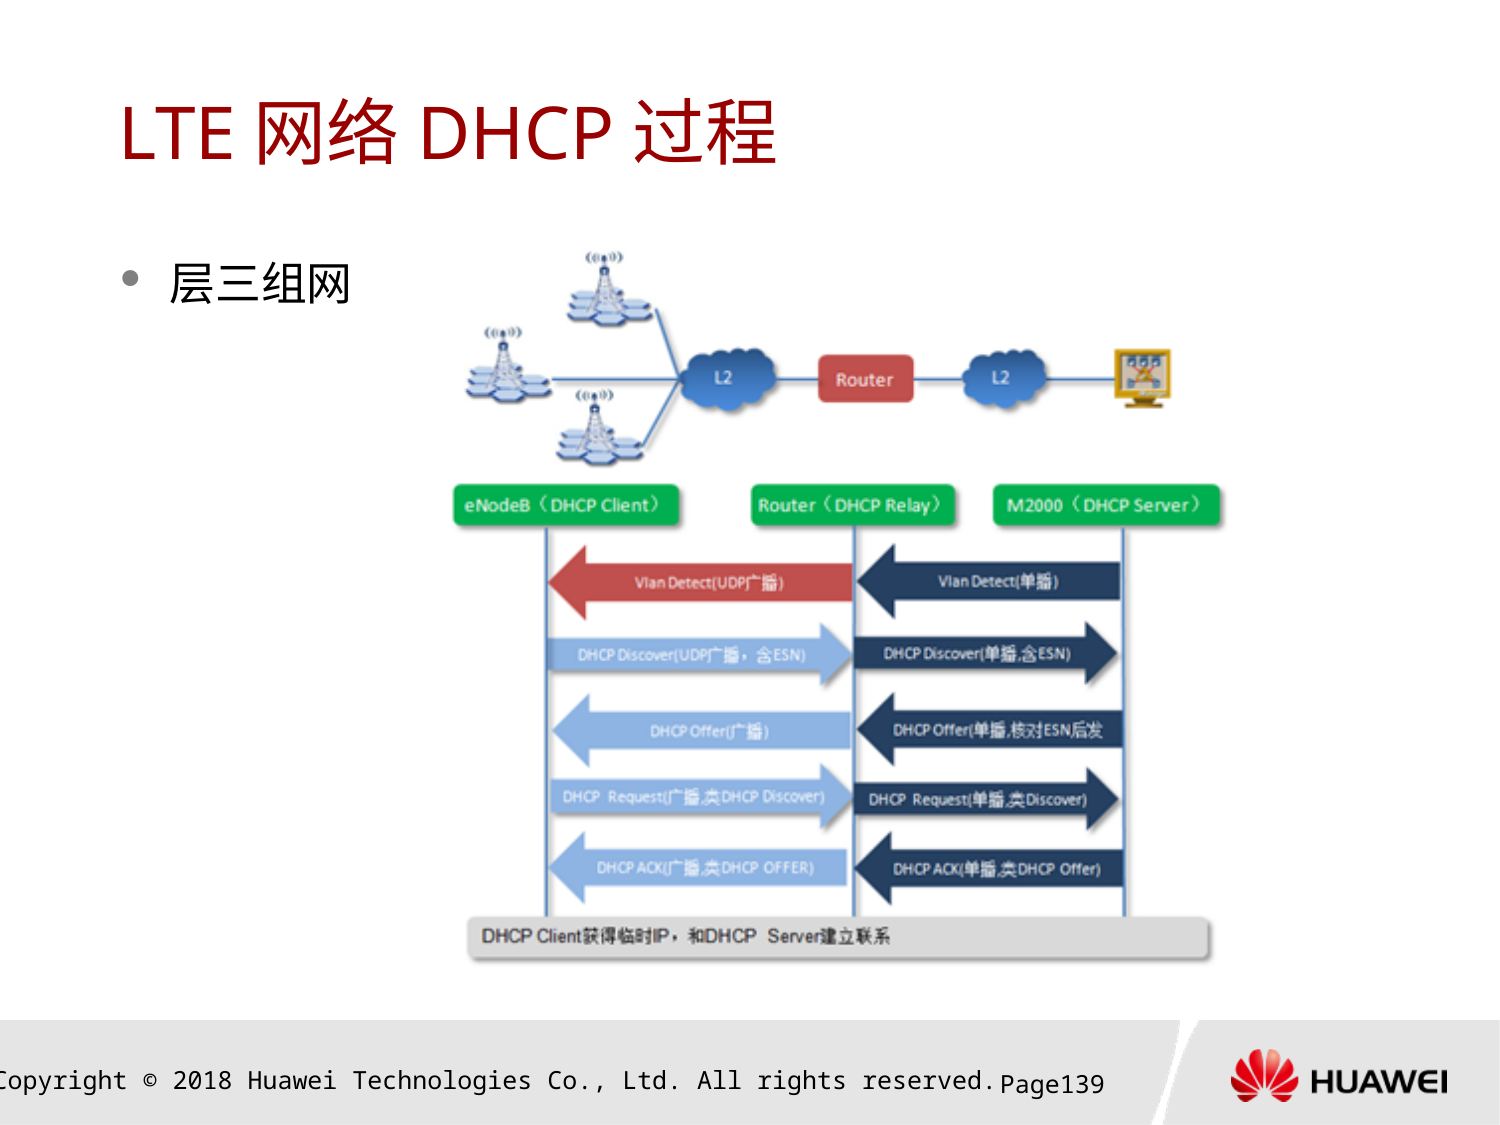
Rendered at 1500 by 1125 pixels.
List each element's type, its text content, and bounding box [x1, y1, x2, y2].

slide_number Page138 [999, 1070, 1250, 1125]
list 层三组网 [106, 225, 1409, 915]
picture [439, 239, 1235, 973]
picture [0, 1020, 1500, 1125]
title LTE网络DHCP过程 [104, 58, 1374, 202]
